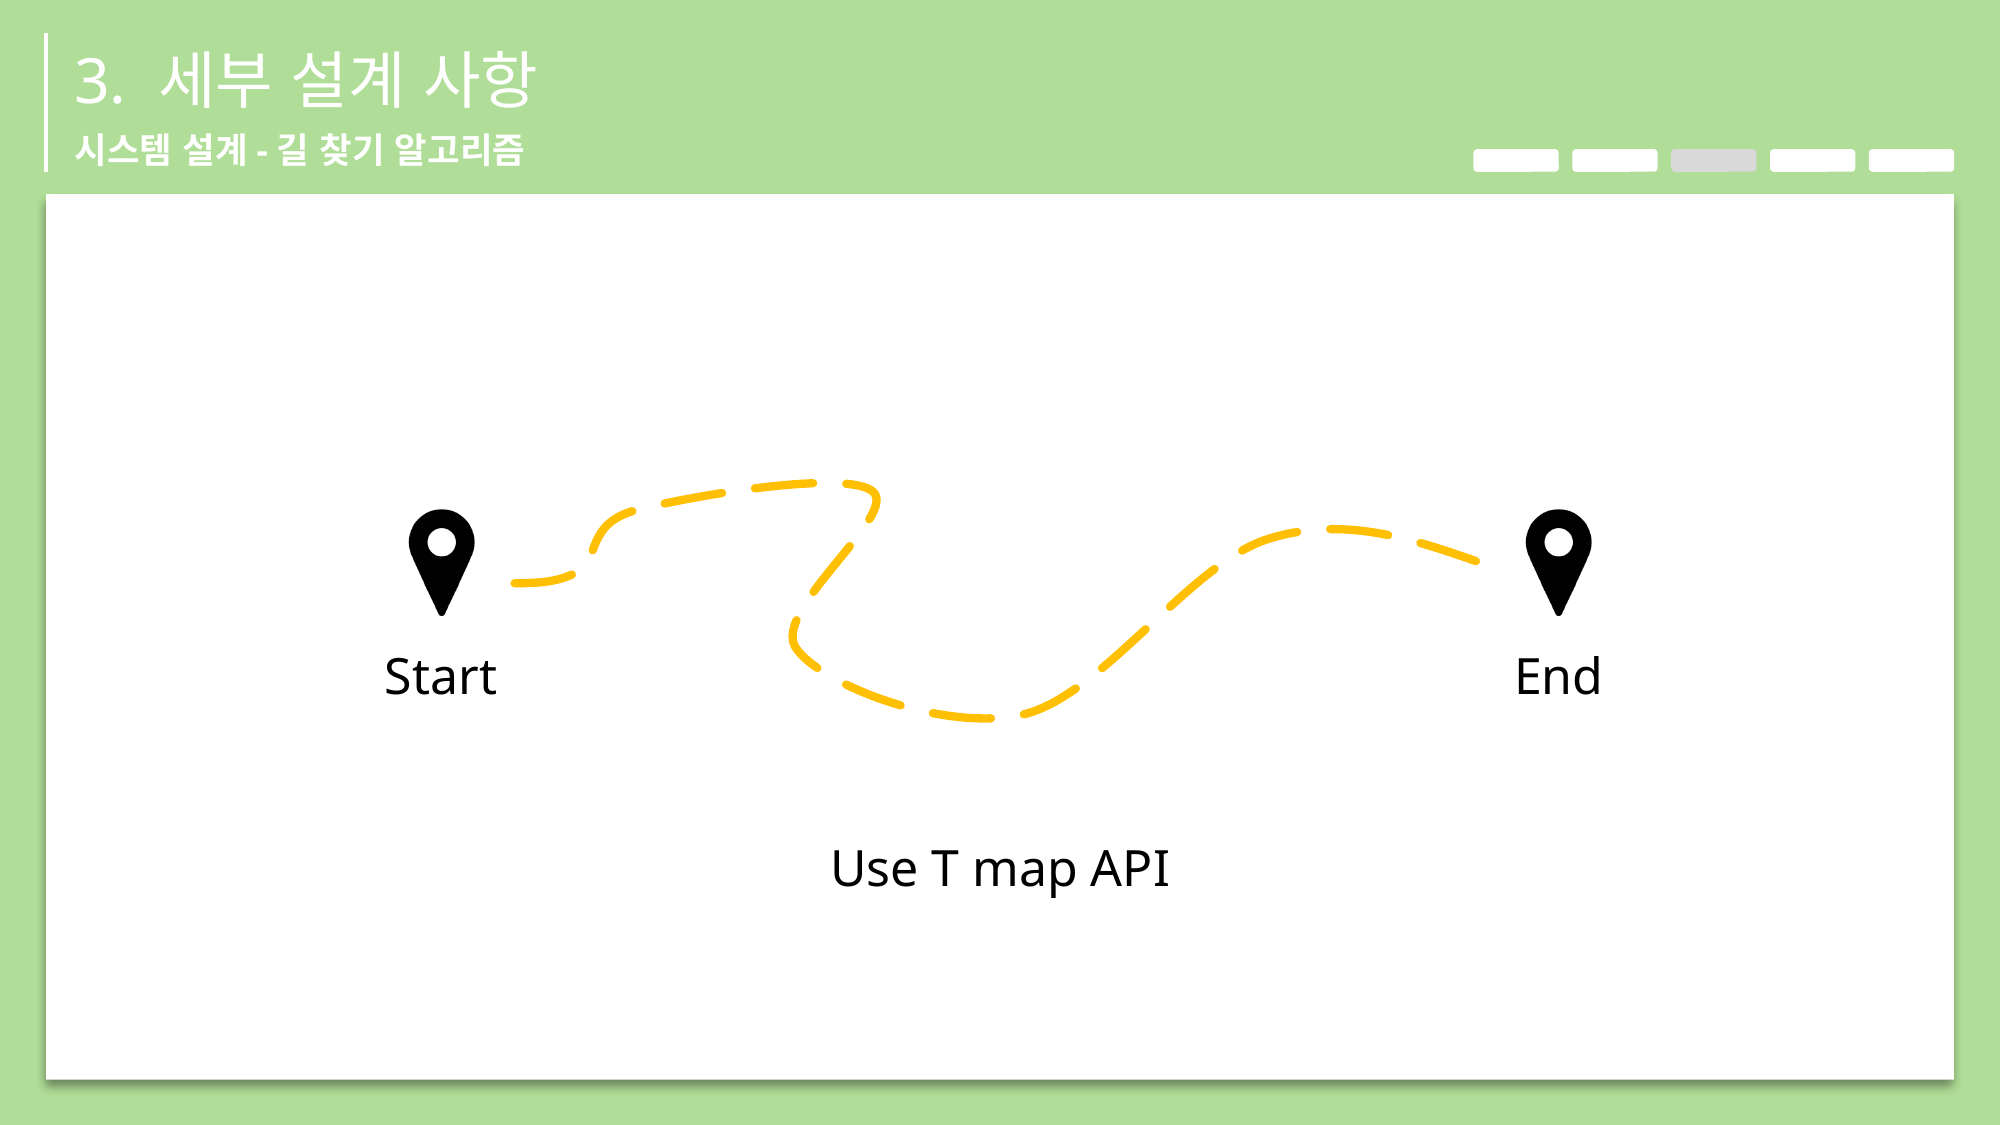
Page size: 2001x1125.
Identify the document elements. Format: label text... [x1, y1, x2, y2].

text_box Use T map API [759, 829, 1241, 904]
text_box Start [327, 637, 555, 713]
text_box [45, 193, 1955, 1081]
text_box 시스템 설계-길 찾기 알고리즘 [59, 120, 2000, 178]
text_box [517, 481, 1483, 720]
picture [366, 487, 517, 638]
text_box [1473, 149, 1955, 172]
text_box 3. 세부 설계 사항 [59, 33, 1954, 120]
text_box End [1445, 637, 1673, 713]
picture [1483, 487, 1634, 638]
